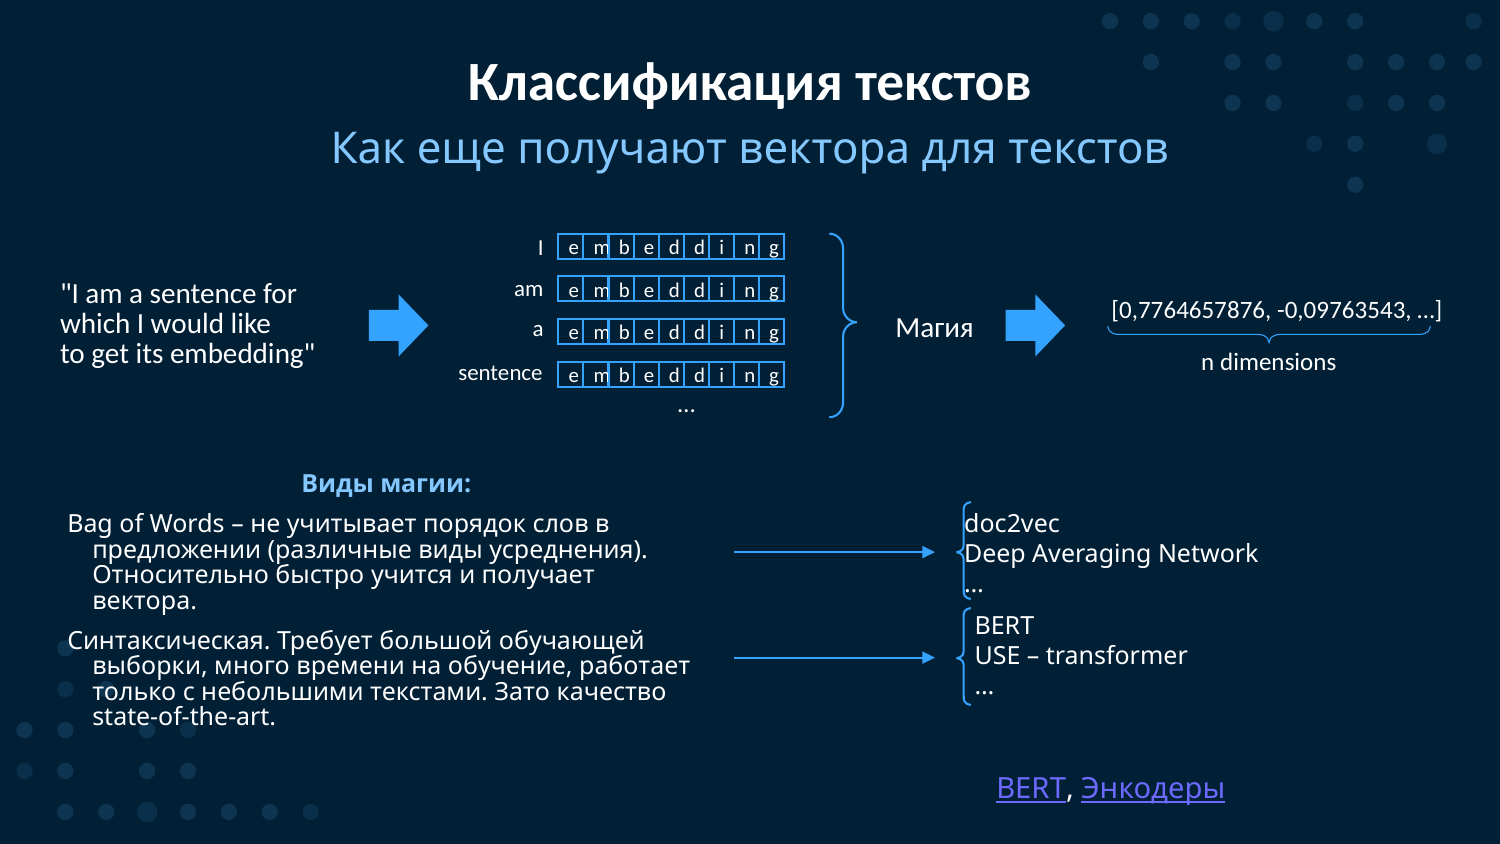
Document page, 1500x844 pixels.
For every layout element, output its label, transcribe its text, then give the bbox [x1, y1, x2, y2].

text_box am [499, 266, 559, 309]
text_box [956, 607, 971, 706]
text_box a [517, 306, 559, 349]
text_box Магия [880, 301, 989, 351]
text_box "I am a sentence for which I would like to get its embedding" [45, 272, 337, 377]
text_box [558, 233, 785, 259]
text_box [367, 291, 430, 360]
text_box sentence [443, 350, 558, 393]
text_box BERT, Энкодеры [981, 762, 1431, 817]
text_box I [522, 224, 559, 266]
text_box [0,7764657876, -0,09763543, …] [1096, 286, 1459, 332]
text_box n dimensions [1186, 337, 1352, 383]
text_box BERT USE – transformer … [959, 601, 1203, 707]
text_box [829, 233, 857, 418]
list Как еще получают вектора для текстов [103, 120, 1397, 196]
text_box [1107, 326, 1431, 337]
text_box [956, 501, 971, 600]
title Классификация текстов [103, 44, 1397, 120]
text_box … [663, 395, 711, 425]
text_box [558, 361, 785, 387]
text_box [558, 319, 785, 345]
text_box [558, 276, 785, 302]
text_box doc2vec Deep Averaging Network … [949, 500, 1274, 605]
text_box [1004, 291, 1067, 360]
list Виды магии: Bag of Words – не учитывает порядок слов в предложении (различные виды усреднения). Относительно быстро учится и получает вектора. Синтаксическая. Требует большой обучающей выборки, много времени на обучение, работает только с небольшими текстами. Зато качество state-of-the-art. [52, 464, 721, 739]
